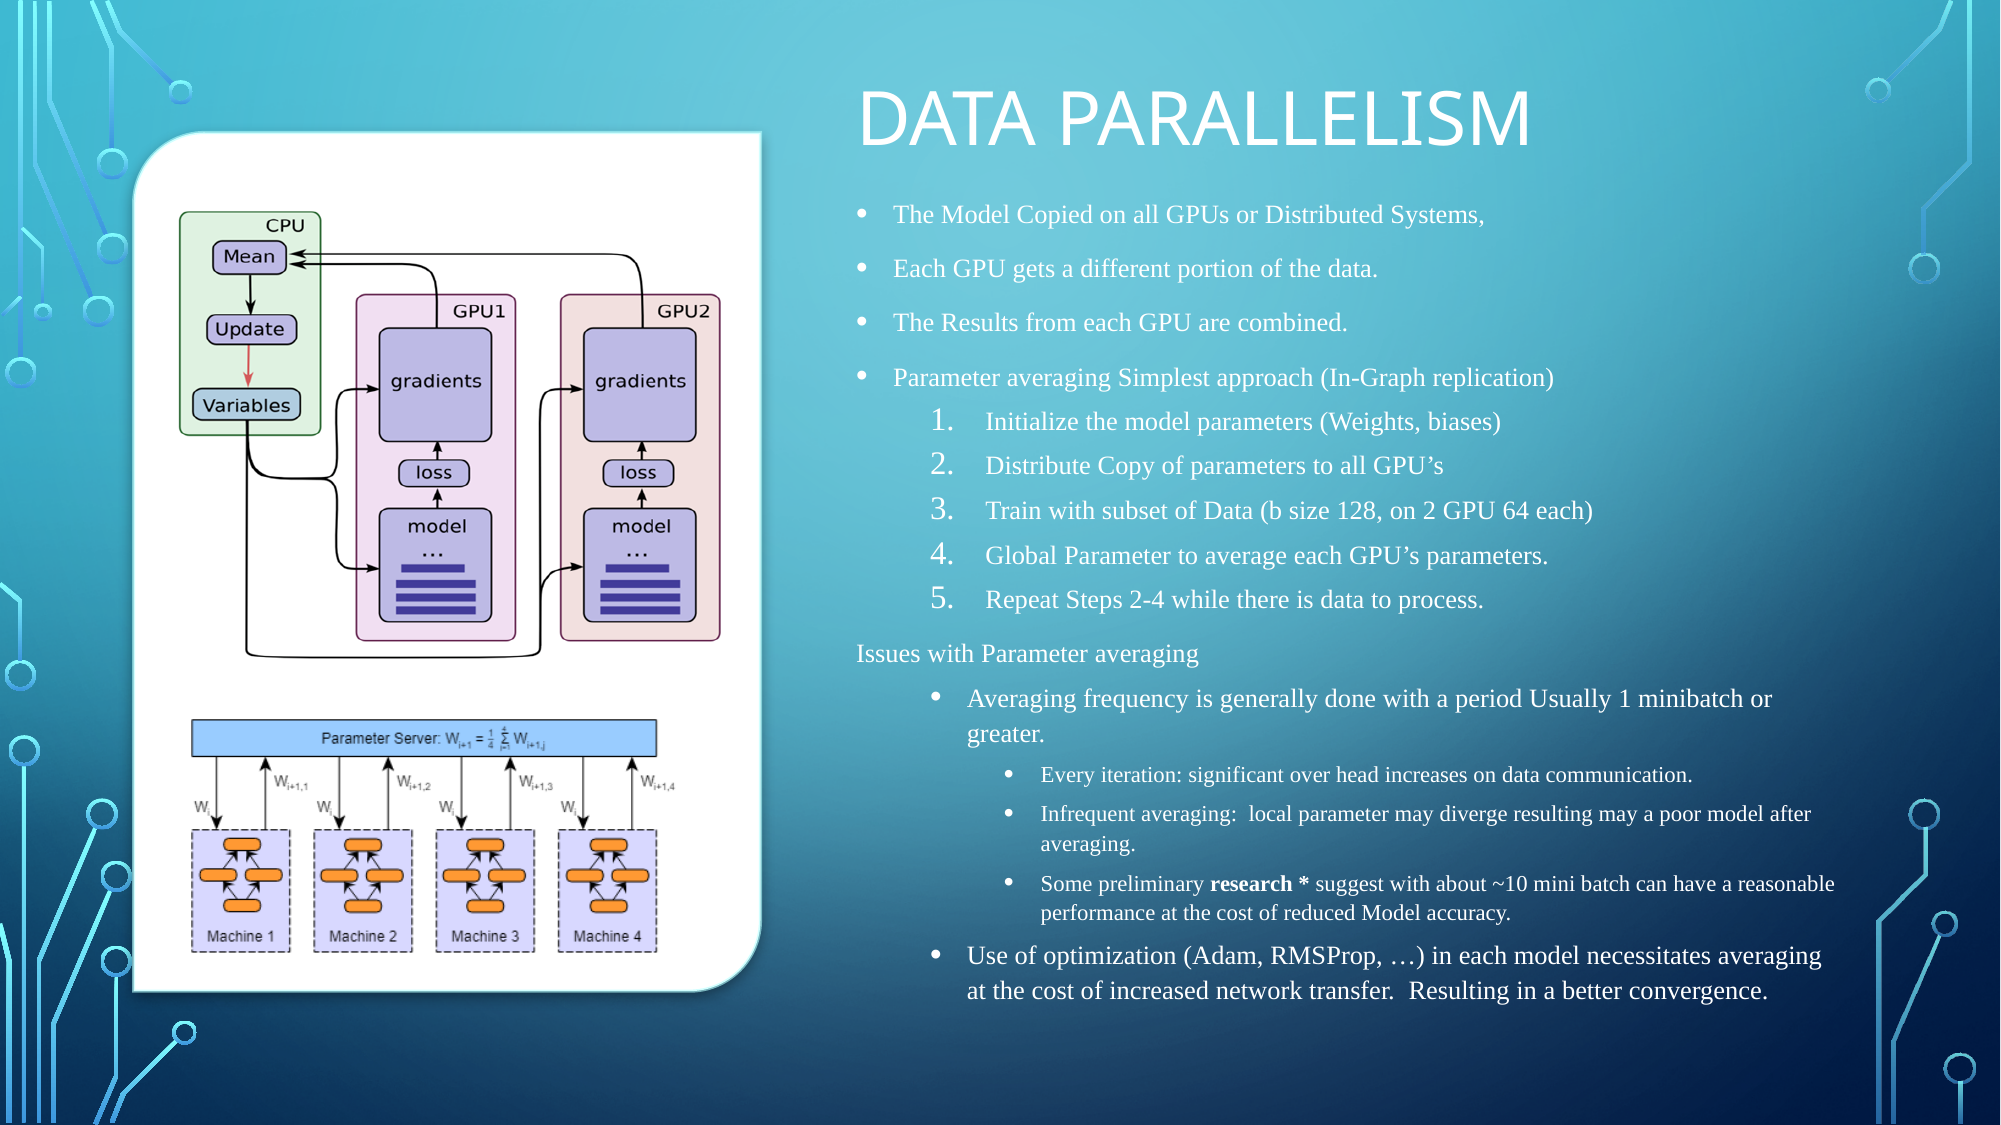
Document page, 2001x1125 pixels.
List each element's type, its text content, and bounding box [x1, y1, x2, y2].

list The Model Copied on all GPUs or Distributed Systems, Each GPU gets a different portion of the data. The Results from each GPU are combined. Parameter averaging Simplest approach (In-Graph replication) Initialize the model parameters (Weights, biases) Distribute Copy of parameters to all GPU’s Train with subset of Data (b size 128, on 2 GPU 64 each) Global Parameter to average each GPU’s parameters. Repeat Steps 2-4 while there is data to process. Issues with Parameter averaging Averaging frequency is generally done with a period Usually 1 minibatch or greater. Every iteration: significant over head increases on data communication. Infrequent averaging: local parameter may diverge resulting may a poor model after averaging. Some preliminary research * suggest with about ~10 mini batch can have a reasonable performance at the cost of reduced Model accuracy. Use of optimization (Adam, RMSProp, …) in each model necessitates averaging at the cost of increased network transfer. Resulting in a better convergence. [841, 186, 1857, 1023]
text_box [132, 131, 762, 993]
title Data Parallelism [841, 0, 1857, 186]
picture [173, 701, 696, 972]
picture [137, 186, 756, 682]
